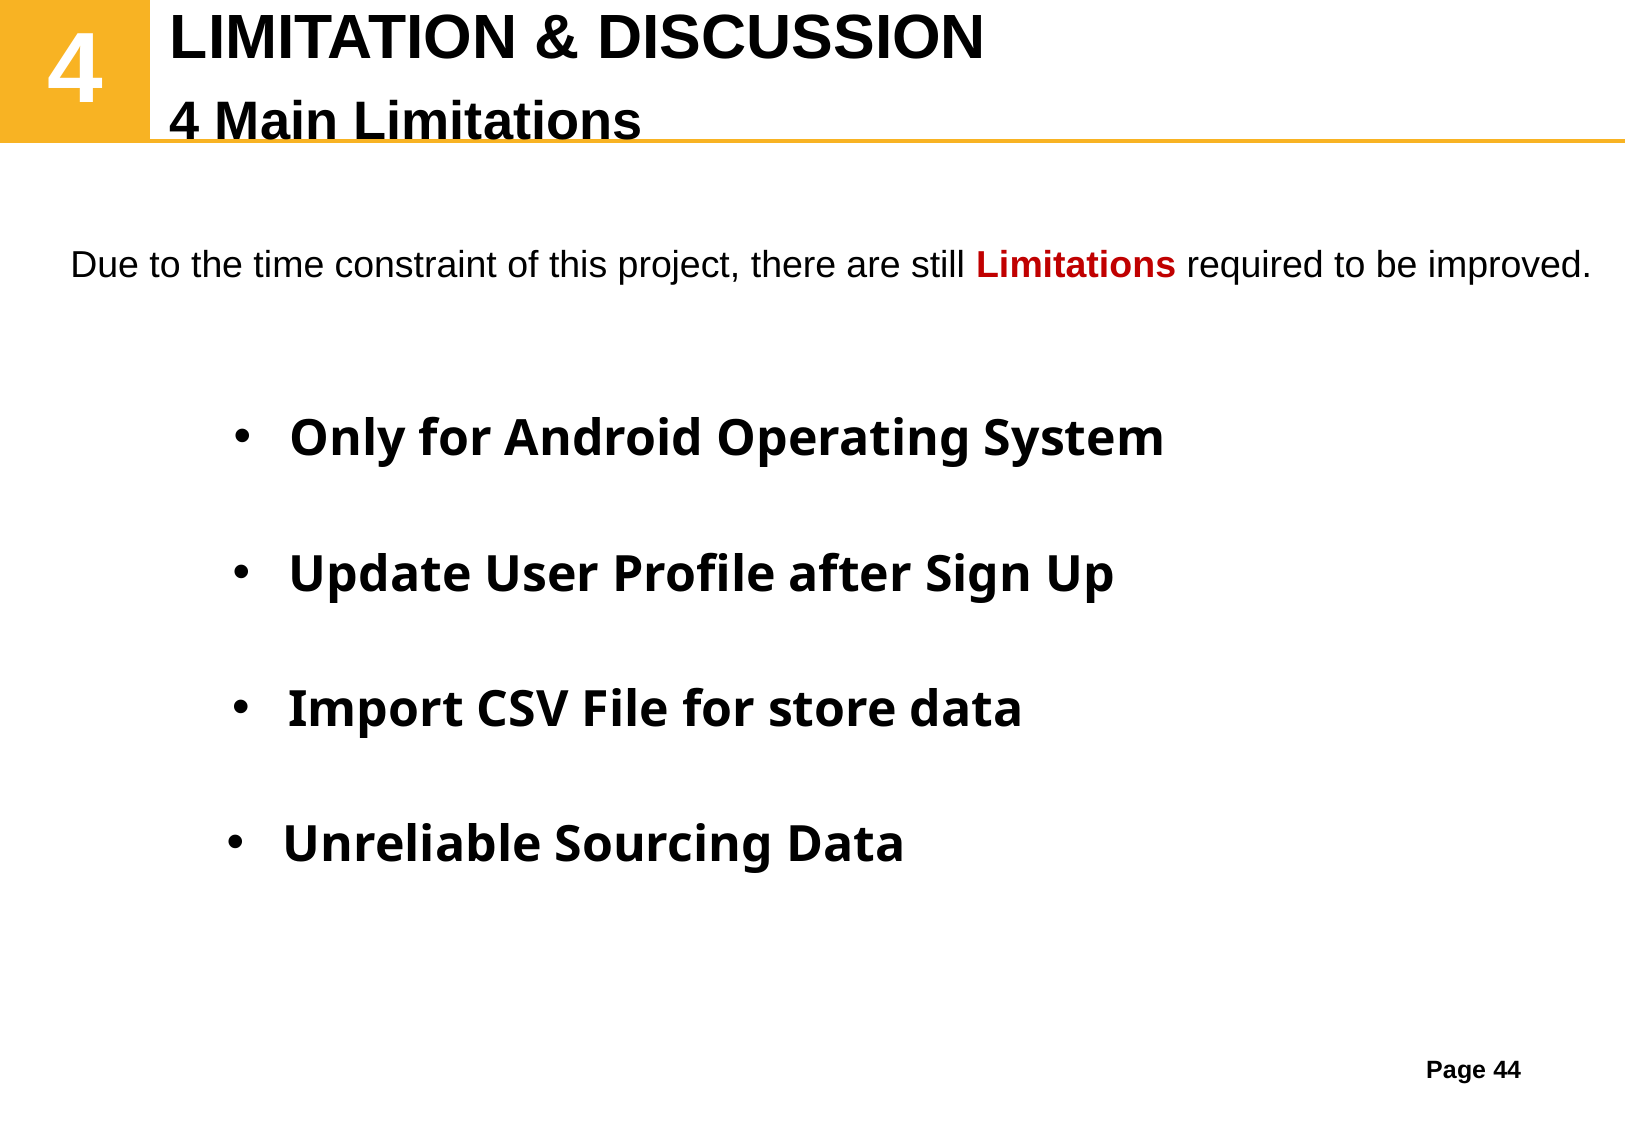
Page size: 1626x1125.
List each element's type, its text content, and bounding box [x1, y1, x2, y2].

list LIMITATION & DISCUSSION 4 Main Limitations [154, 0, 1625, 142]
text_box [213, 398, 1186, 880]
title 4 [0, 0, 150, 142]
text_box Due to the time constraint of this project, there are still Limitations required to be improved. [55, 210, 1625, 293]
